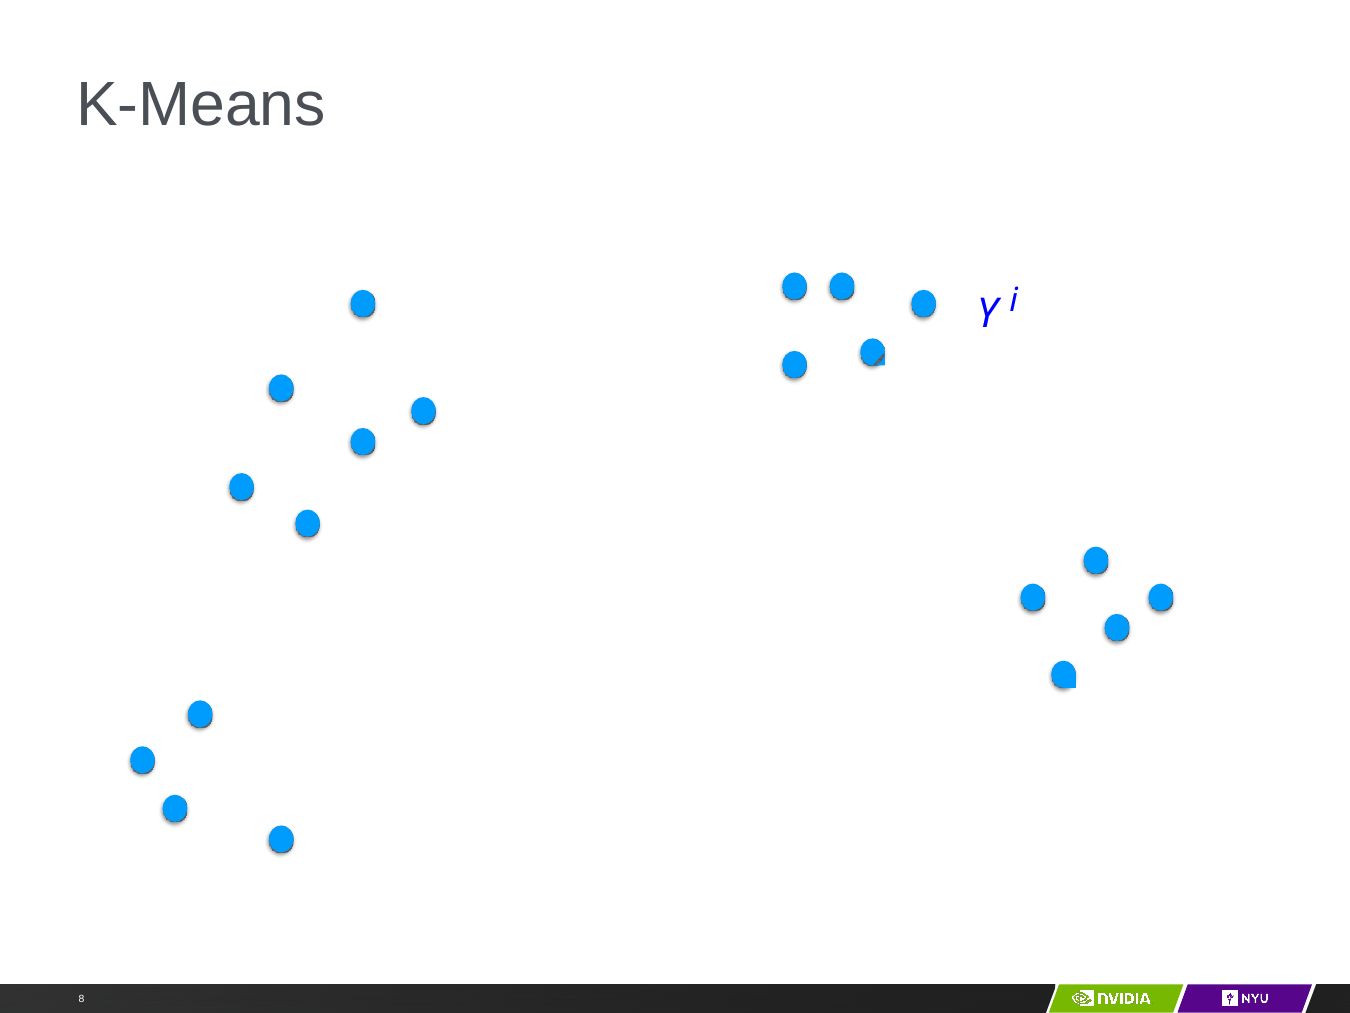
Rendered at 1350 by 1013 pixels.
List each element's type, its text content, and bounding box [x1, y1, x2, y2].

text_box [310, 509, 320, 518]
text_box [1104, 613, 1116, 625]
text_box [1100, 612, 1134, 648]
text_box [782, 272, 807, 300]
text_box [284, 825, 294, 836]
text_box [1104, 630, 1112, 641]
text_box [1035, 583, 1046, 596]
text_box [285, 374, 294, 384]
text_box [268, 825, 294, 853]
text_box [130, 746, 155, 774]
text_box [130, 746, 139, 755]
text_box [130, 765, 140, 774]
text_box [925, 289, 936, 298]
text_box [350, 289, 362, 301]
text_box [187, 700, 197, 713]
text_box [1051, 660, 1062, 669]
text_box [856, 337, 889, 372]
text_box [778, 271, 811, 307]
text_box [346, 426, 380, 462]
text_box [311, 529, 320, 537]
text_box [782, 351, 789, 360]
text_box [778, 349, 811, 385]
text_box [187, 700, 213, 728]
text_box [176, 794, 188, 807]
text_box [407, 395, 440, 431]
text_box [350, 428, 376, 456]
text_box [187, 715, 198, 728]
text_box [798, 272, 807, 281]
text_box [363, 443, 376, 456]
text_box [1100, 562, 1109, 574]
text_box [346, 288, 380, 324]
text_box [829, 288, 839, 300]
text_box [800, 351, 807, 359]
text_box [1083, 546, 1109, 574]
text_box [1122, 629, 1130, 641]
text_box [204, 700, 213, 711]
text_box [782, 291, 792, 300]
text_box [411, 416, 422, 425]
text_box [268, 840, 279, 853]
text_box [284, 391, 294, 402]
text_box [1118, 613, 1130, 625]
text_box [350, 444, 362, 456]
text_box [145, 765, 155, 774]
text_box [284, 842, 294, 853]
text_box [425, 416, 436, 425]
text_box [411, 397, 436, 425]
text_box [845, 288, 855, 300]
text_box [1051, 660, 1076, 688]
text_box [799, 370, 807, 378]
text_box [246, 473, 254, 481]
text_box [782, 350, 807, 378]
text_box [911, 307, 919, 317]
text_box [162, 811, 171, 822]
text_box [1083, 563, 1092, 574]
text_box [1020, 600, 1029, 611]
text_box [202, 717, 213, 728]
text_box [1065, 660, 1076, 669]
text_box [782, 369, 790, 378]
text_box [845, 272, 855, 284]
text_box [179, 810, 188, 822]
text_box [1148, 600, 1157, 611]
text_box [1104, 613, 1130, 641]
text_box [229, 473, 254, 501]
text_box [268, 389, 279, 402]
text_box [1020, 583, 1046, 611]
text_box [428, 397, 436, 406]
text_box [295, 527, 304, 537]
text_box [162, 794, 174, 806]
text_box [291, 508, 324, 544]
text_box [860, 356, 870, 366]
text_box [911, 289, 923, 299]
text_box [1079, 545, 1113, 581]
text_box [911, 289, 936, 317]
text_box [183, 699, 217, 734]
text_box [243, 492, 254, 501]
text_box [268, 374, 278, 387]
text_box [797, 291, 807, 300]
text_box [1083, 546, 1094, 558]
text_box [1148, 583, 1159, 594]
text_box [782, 272, 791, 281]
text_box [907, 288, 940, 324]
text_box [162, 794, 188, 822]
text_box [928, 309, 936, 317]
text_box [825, 271, 859, 307]
text_box [1047, 659, 1080, 695]
text_box [158, 793, 192, 829]
text_box [860, 338, 869, 347]
text_box [295, 509, 320, 537]
text_box [1051, 679, 1060, 688]
text_box [411, 397, 419, 406]
text_box [350, 289, 376, 317]
text_box [1164, 598, 1174, 611]
text_box Y i [975, 240, 1030, 336]
text_box [364, 289, 376, 302]
text_box [876, 338, 885, 346]
text_box [1163, 583, 1174, 596]
text_box [1148, 583, 1174, 611]
text_box [268, 825, 278, 838]
text_box [350, 428, 358, 439]
text_box [1036, 599, 1046, 611]
text_box [229, 491, 240, 501]
text_box [860, 338, 885, 366]
text_box [126, 745, 159, 780]
text_box [350, 306, 358, 317]
text_box [1098, 546, 1109, 558]
text_box [146, 746, 155, 755]
title K-Means [61, 56, 1289, 142]
text_box [829, 272, 855, 300]
text_box [229, 473, 237, 482]
text_box [225, 471, 258, 507]
text_box [1144, 582, 1178, 618]
text_box [368, 428, 376, 440]
text_box [1020, 583, 1031, 594]
text_box [367, 305, 376, 317]
text_box [264, 373, 298, 408]
text_box [829, 272, 839, 284]
text_box [264, 824, 298, 860]
text_box [268, 374, 294, 402]
text_box [1016, 582, 1050, 618]
text_box [295, 509, 305, 519]
